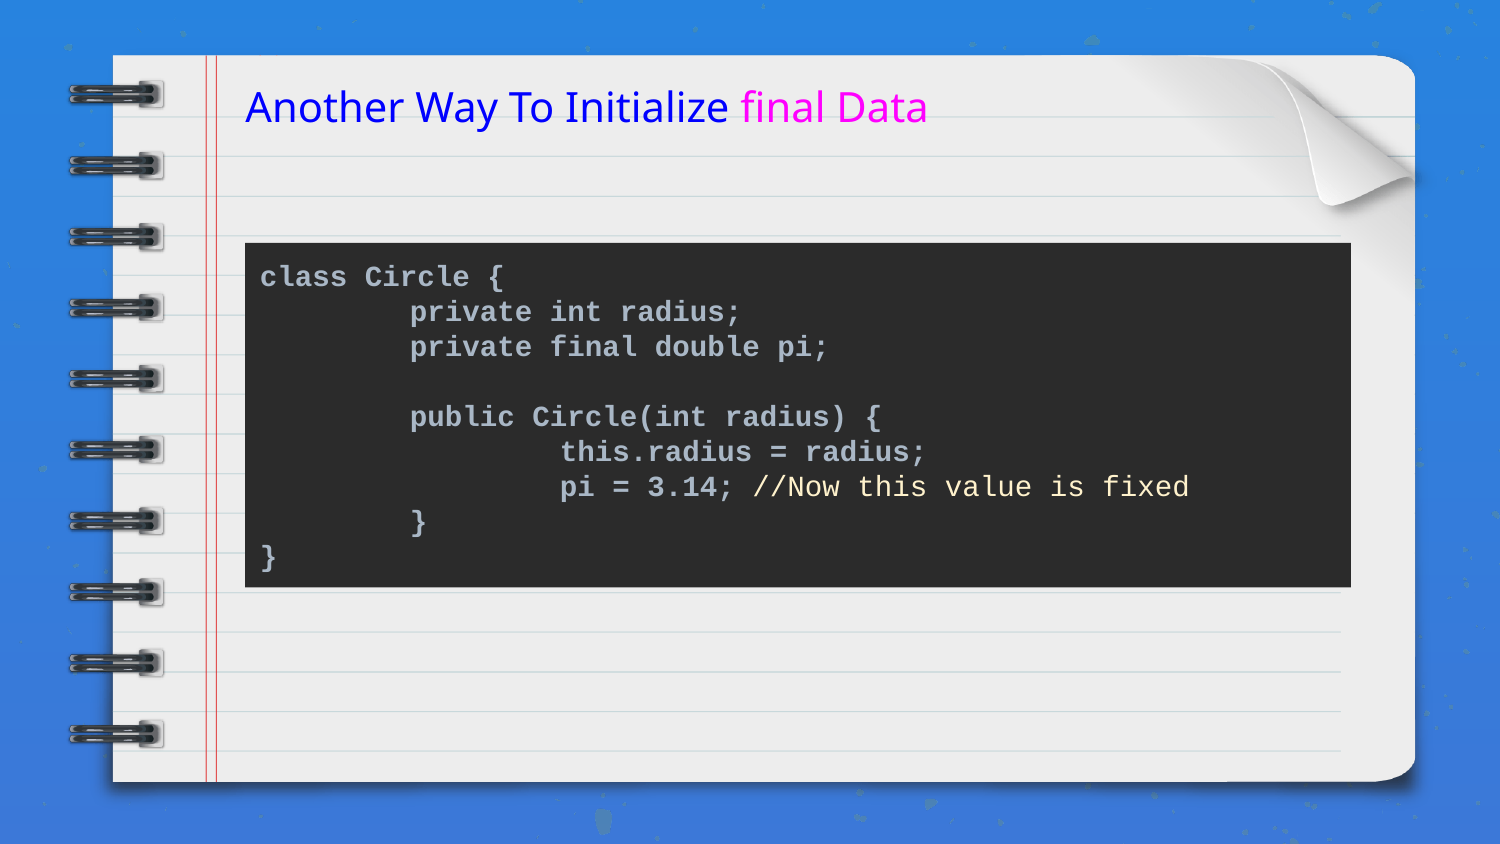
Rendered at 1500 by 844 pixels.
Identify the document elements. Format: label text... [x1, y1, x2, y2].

picture [63, 22, 1437, 822]
title Another Way To Initialize final Data [230, 58, 1270, 177]
text_box class Circle { private int radius; private final double pi; public Circle(int radius) { this.radius = radius; pi = 3.14; //Now this value is fixed } } [245, 242, 1351, 588]
